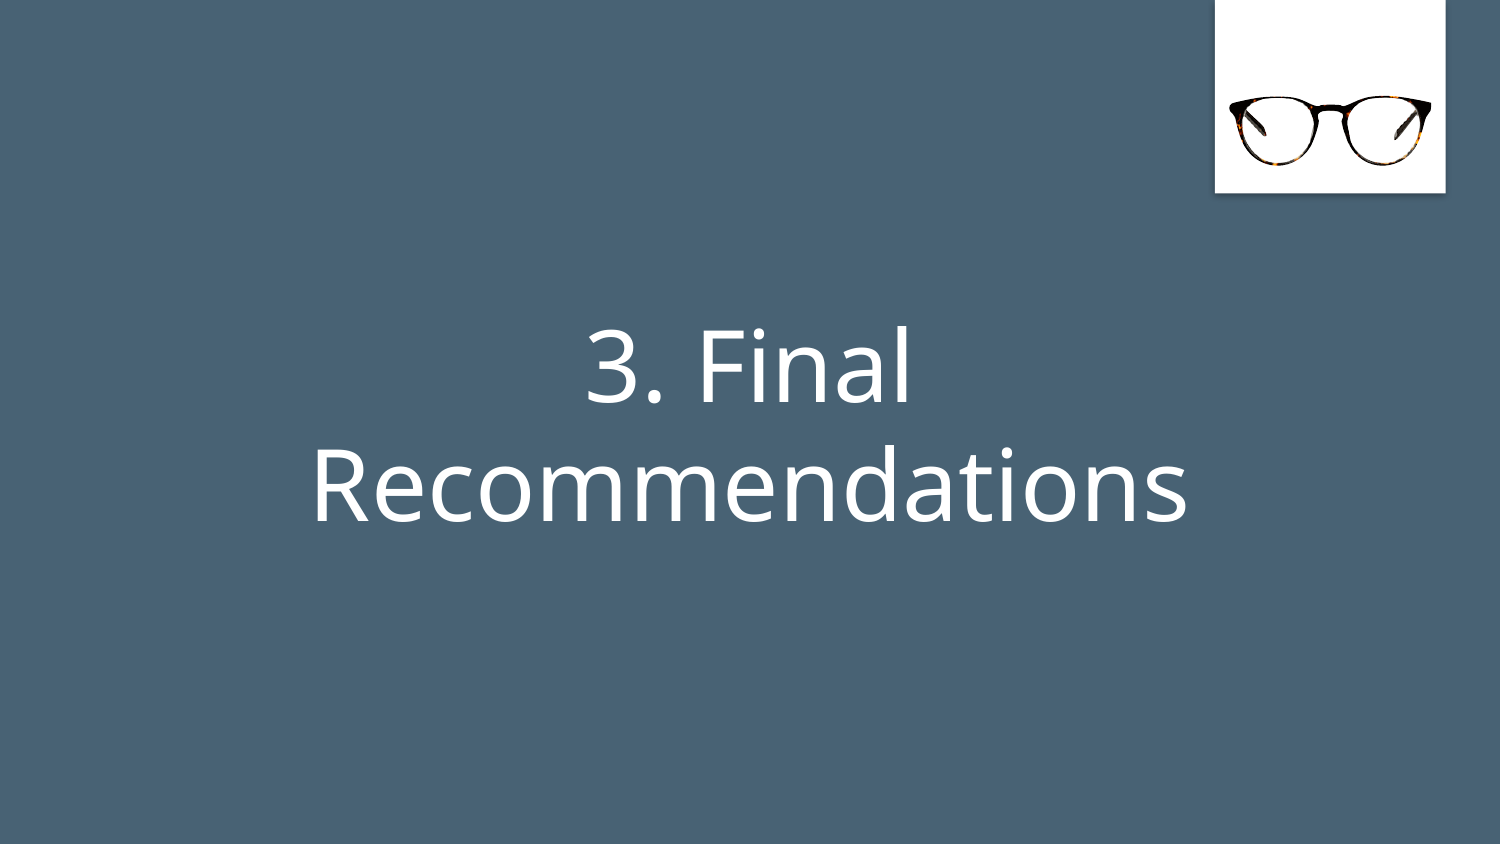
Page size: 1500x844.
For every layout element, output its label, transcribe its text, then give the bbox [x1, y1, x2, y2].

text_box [1214, 0, 1446, 194]
text_box 3. Final Recommendations [123, 287, 1377, 557]
